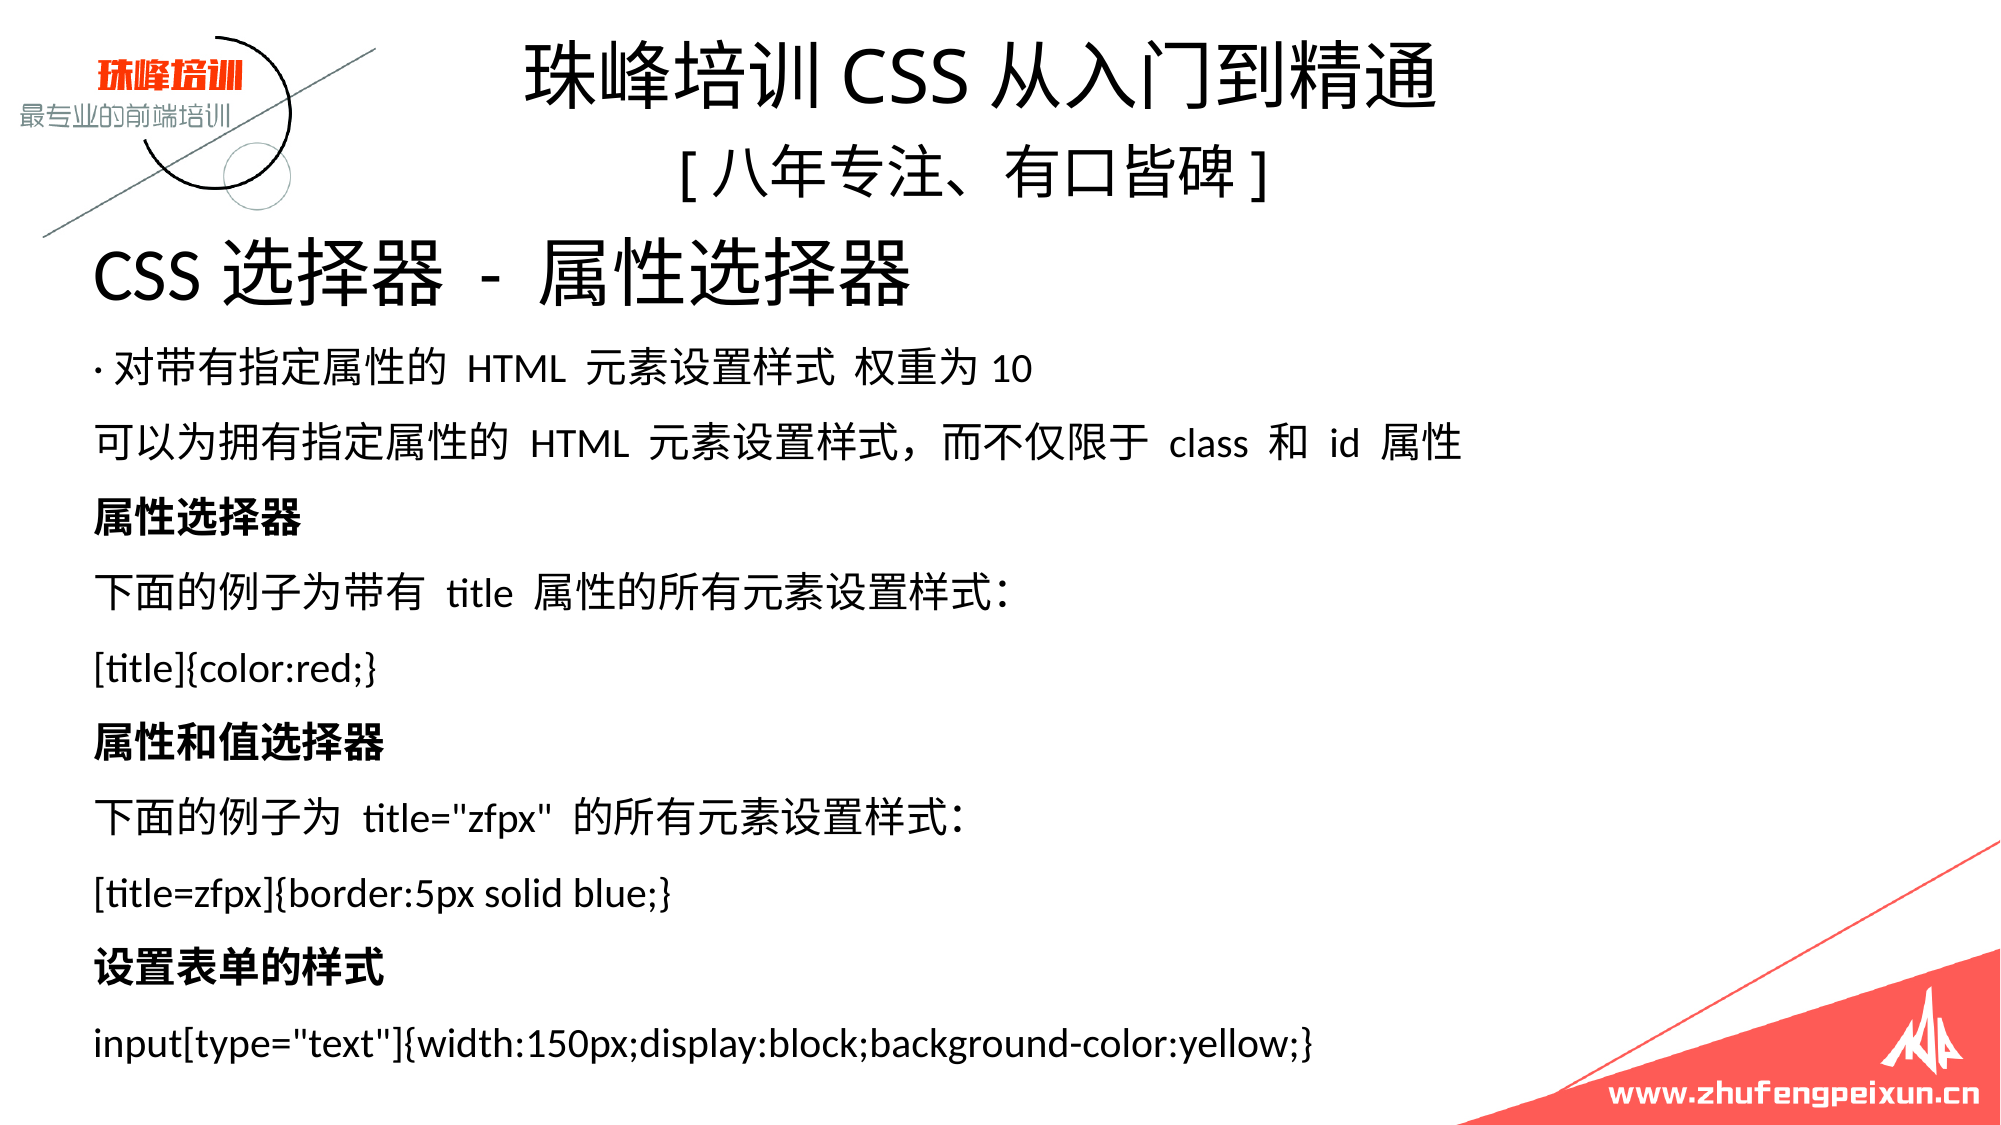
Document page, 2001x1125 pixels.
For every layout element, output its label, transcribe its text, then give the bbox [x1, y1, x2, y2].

picture [18, 36, 376, 238]
text_box 珠峰培训CSS从入门到精通 [八年专注、有口皆碑] [507, 21, 1737, 261]
title CSS选择器 - 属性选择器 ·对带有指定属性的 HTML 元素设置样式 权重为10 可以为拥有指定属性的 HTML 元素设置样式，而不仅限于 class 和 id 属性 属性选择器 下面的例子为带有 title 属性的所有元素设置样式： [title]{color:red;} 属性和值选择器 下面的例子为 title="zfpx" 的所有元素设置样式： [title=zfpx]{border:5px solid blue;} 设置表单的样式 input[type="text"]{width:150px;display:block;background-color:yellow;} [78, 173, 1909, 1099]
picture [1437, 796, 2001, 1125]
